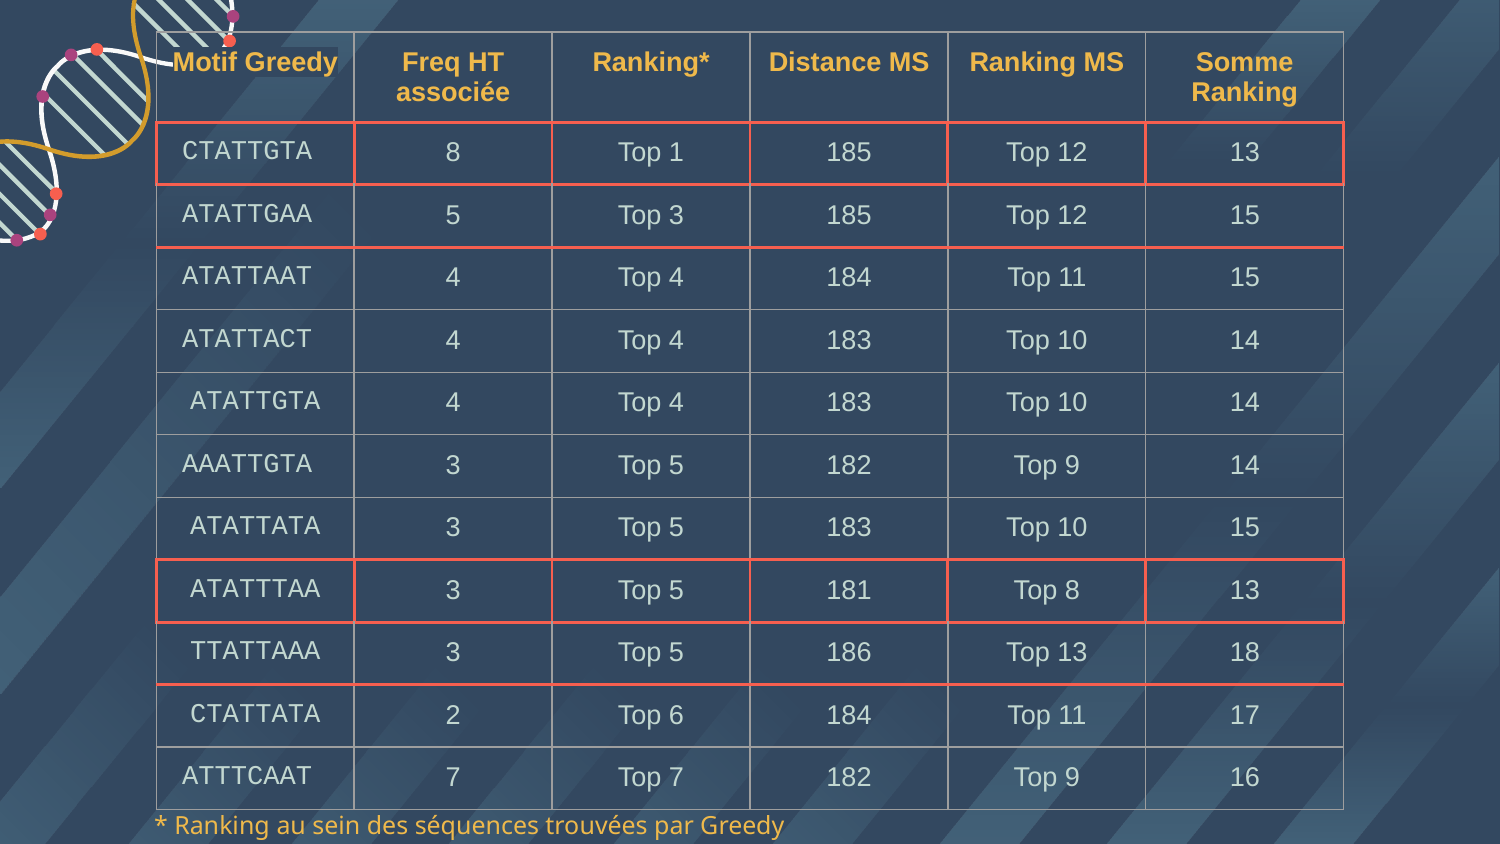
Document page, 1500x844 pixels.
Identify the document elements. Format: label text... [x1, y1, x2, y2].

table_cell 184 [751, 249, 947, 309]
table_cell 15 [1146, 249, 1343, 309]
table_cell 16 [1146, 748, 1343, 809]
table_cell 4 [355, 310, 551, 372]
table_cell 183 [751, 373, 947, 434]
table_cell 7 [355, 748, 551, 795]
table_cell ATATTGAA [157, 186, 353, 246]
table_cell Top 11 [949, 686, 1145, 746]
table_cell 15 [1146, 186, 1343, 246]
table_cell Top 6 [553, 686, 749, 746]
table_cell ATATTACT [157, 310, 353, 372]
table_cell 183 [751, 310, 947, 372]
table_cell Top 9 [949, 435, 1145, 497]
table_cell 185 [751, 186, 947, 246]
table_cell 8 [356, 124, 551, 183]
table_cell Top 10 [949, 498, 1145, 558]
table_cell 13 [1147, 561, 1342, 621]
table_cell Top 7 [553, 748, 749, 795]
table_cell 184 [751, 686, 947, 746]
table_cell Top 8 [949, 561, 1144, 621]
table_cell 14 [1146, 435, 1343, 497]
table_cell Top 5 [553, 561, 749, 621]
table_cell 3 [355, 624, 551, 683]
table_cell Top 5 [553, 435, 749, 497]
table_cell 4 [355, 249, 551, 309]
table_cell 5 [355, 186, 551, 246]
table_cell Top 4 [553, 373, 749, 434]
table_cell Top 3 [553, 186, 749, 246]
table_cell 3 [355, 435, 551, 497]
table_header Distance MS [751, 33, 947, 121]
table_cell 2 [355, 686, 551, 746]
table_cell Top 10 [949, 310, 1145, 372]
table_cell ATATTAAT [157, 249, 353, 309]
table_cell 186 [751, 624, 947, 683]
table_header Somme Ranking [1146, 33, 1343, 121]
table_cell Top 4 [553, 310, 749, 372]
table_cell ATATTTAA [158, 561, 353, 621]
table_cell 182 [751, 748, 947, 795]
table_cell Top 5 [553, 498, 749, 558]
table_cell CTATTATA [157, 686, 353, 746]
table_cell Top 11 [949, 249, 1145, 309]
table_cell Top 1 [553, 124, 749, 183]
table_cell 15 [1146, 498, 1343, 558]
table_cell CTATTGTA [158, 124, 353, 183]
table_cell AAATTGTA [157, 435, 353, 497]
table_cell 3 [356, 561, 551, 621]
table_header Freq HT associée [355, 33, 551, 121]
table_cell 4 [355, 373, 551, 434]
table_header Ranking* [553, 33, 749, 121]
table_cell Top 4 [553, 249, 749, 309]
table_cell Top 5 [553, 624, 749, 683]
table_cell 183 [751, 498, 947, 558]
table_cell ATATTATA [157, 498, 353, 558]
table_cell Top 10 [949, 373, 1145, 434]
table_cell 13 [1147, 124, 1342, 183]
table_cell Top 12 [949, 124, 1144, 183]
table_cell Top 9 [949, 748, 1145, 795]
table_cell 182 [751, 435, 947, 497]
table_cell 17 [1146, 686, 1343, 746]
table_cell 18 [1146, 624, 1343, 683]
table_cell 14 [1146, 373, 1343, 434]
table_cell 3 [355, 498, 551, 558]
table_cell 14 [1146, 310, 1343, 372]
table_header Ranking MS [949, 33, 1145, 121]
table_header Motif Greedy [157, 33, 353, 121]
table_cell ATATTGTA [157, 373, 353, 434]
table_cell Top 13 [949, 624, 1145, 683]
text_box * Ranking au sein des séquences trouvées par Greedy [139, 795, 1327, 844]
table_cell ATTTCAAT [157, 748, 353, 795]
table_cell 181 [751, 561, 946, 621]
table_cell Top 12 [949, 186, 1145, 246]
table_cell TTATTAAA [157, 624, 353, 683]
table_cell 185 [751, 124, 946, 183]
